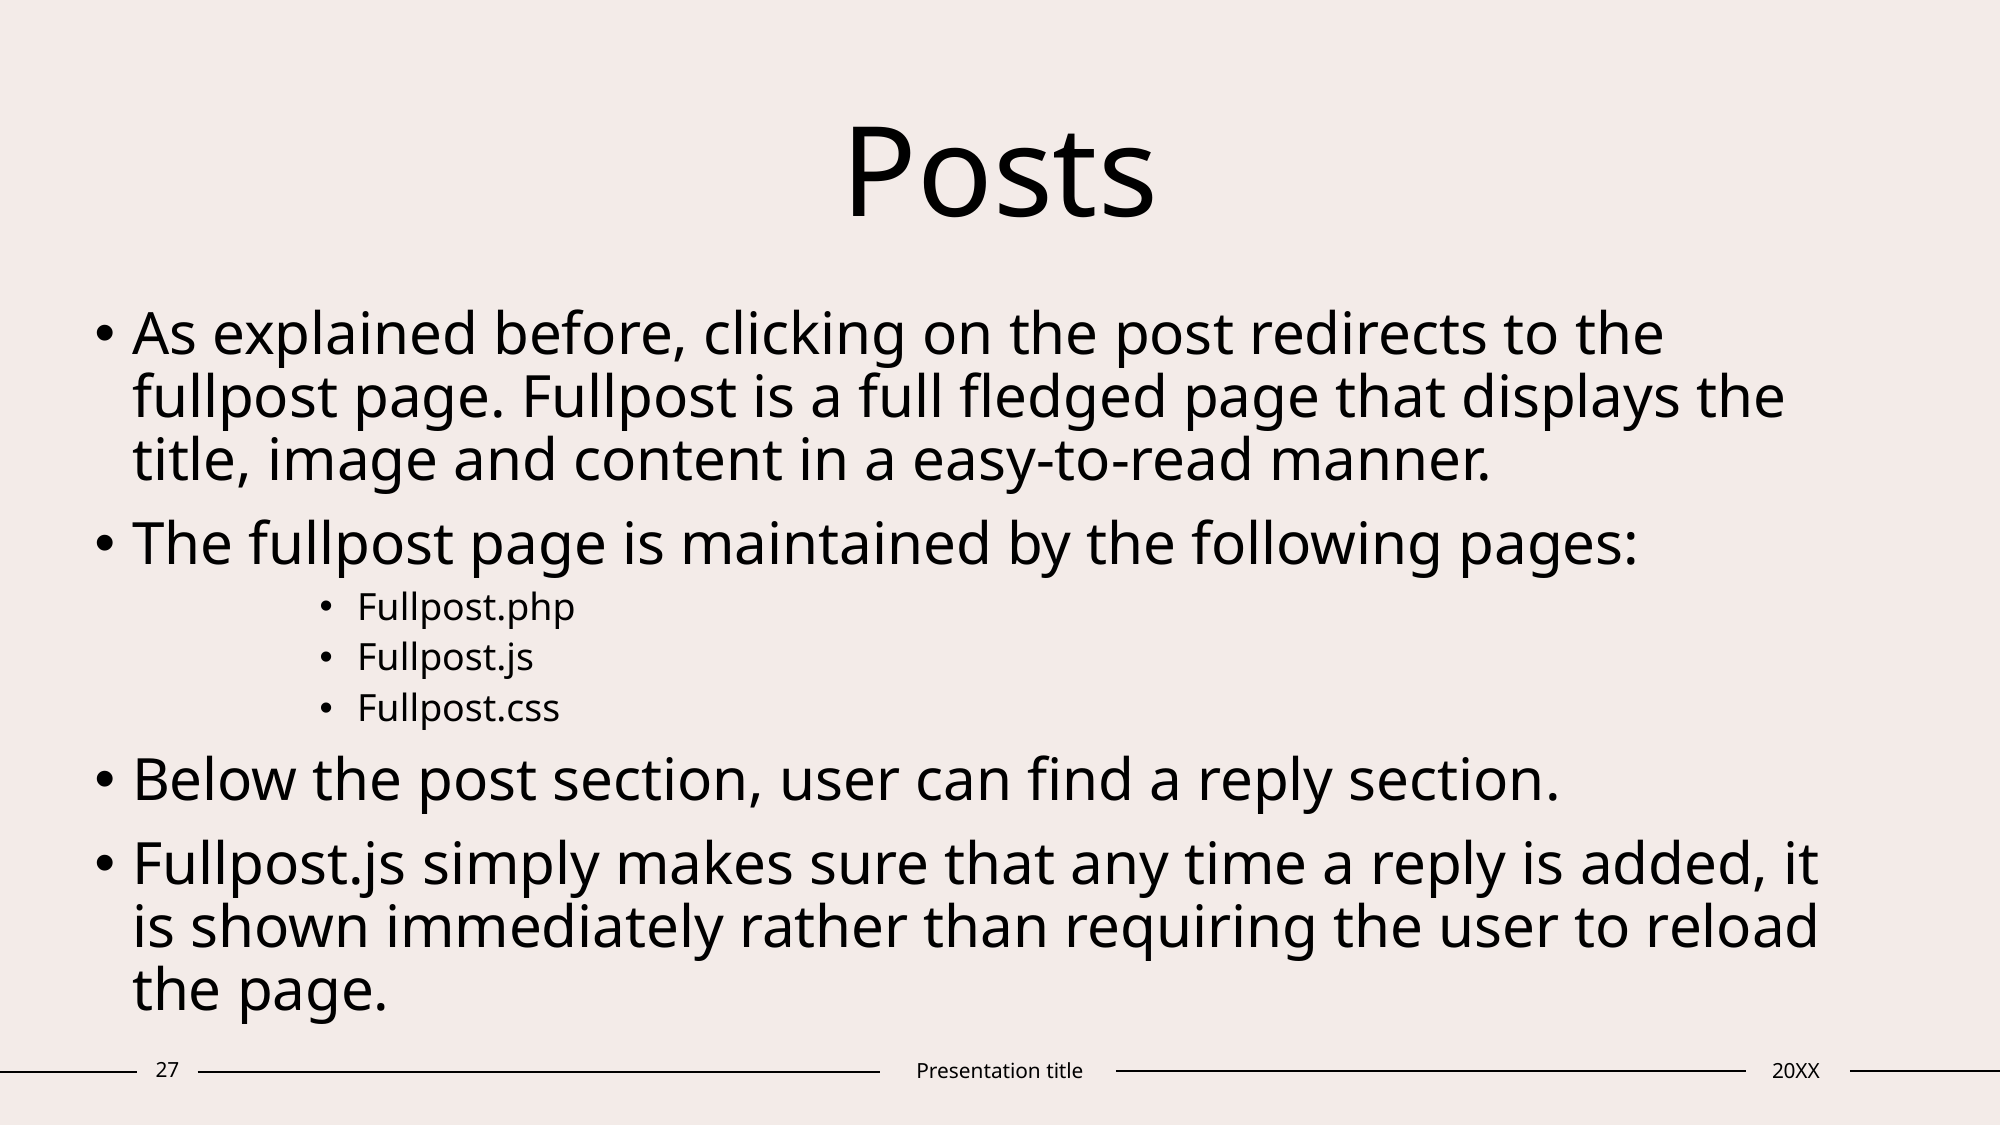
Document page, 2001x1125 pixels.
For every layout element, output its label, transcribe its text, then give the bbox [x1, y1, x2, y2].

slide_number 20XX [1743, 1050, 1849, 1091]
list As explained before, clicking on the post redirects to the fullpost page. Fullpost is a full fledged page that displays the title, image and content in a easy-to-read manner. The fullpost page is maintained by the following pages: Fullpost.php Fullpost.js Fullpost.css Below the post section, user can find a reply section. Fullpost.js simply makes sure that any time a reply is added, it is shown immediately rather than requiring the user to reload the page. [79, 296, 1884, 980]
title Posts [187, 83, 1813, 251]
slide_number 27 [137, 1050, 198, 1091]
footer Presentation title [879, 1050, 1120, 1091]
